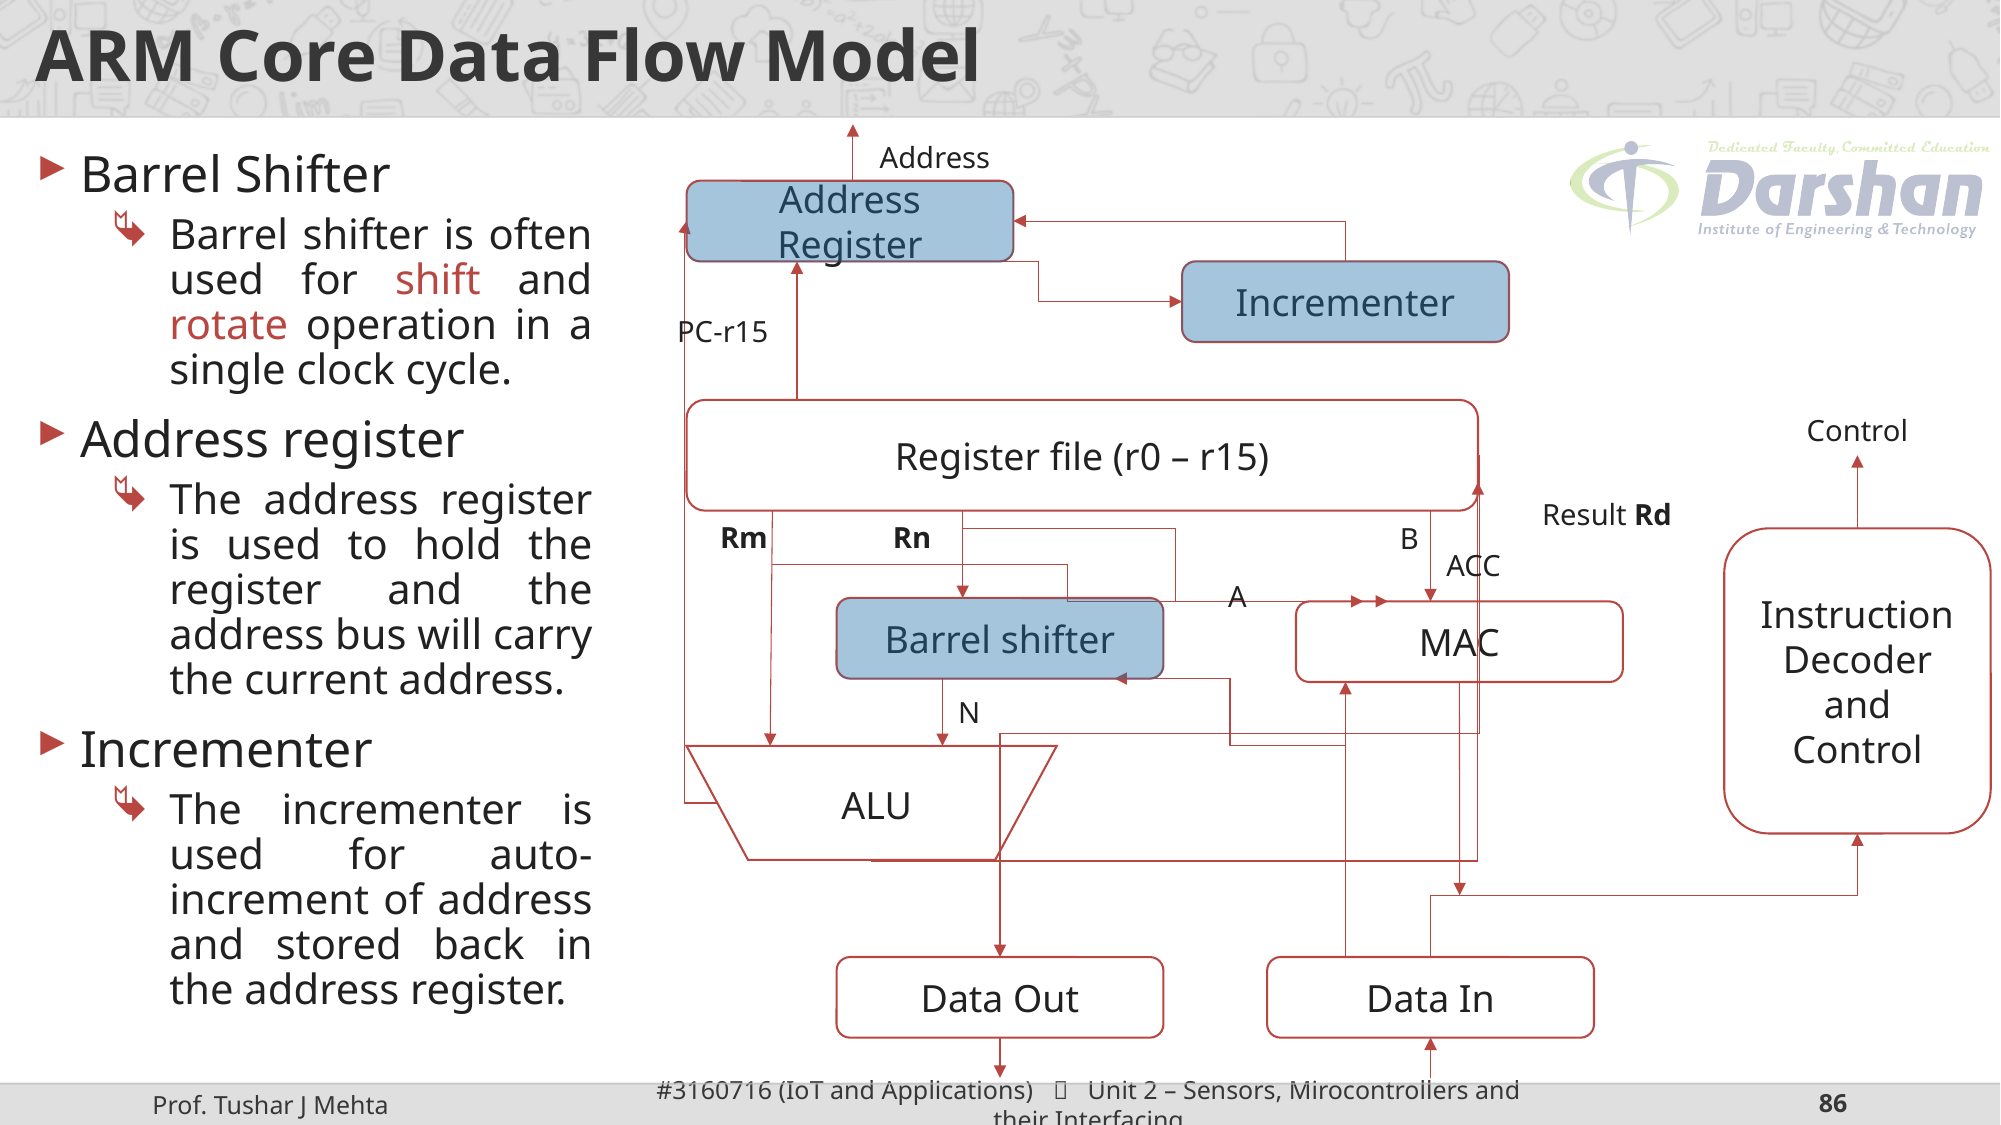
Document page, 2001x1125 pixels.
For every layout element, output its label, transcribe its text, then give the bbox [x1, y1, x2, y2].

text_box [668, 124, 1991, 1078]
list Barrel Shifter Barrel shifter is often used for shift and rotate operation in a single clock cycle. Address register The address register is used to hold the register and the address bus will carry the current address. Incrementer The incrementer is used for auto-increment of address and stored back in the address register. [21, 141, 608, 1059]
title ARM Core Data Flow Model [0, 0, 2000, 117]
